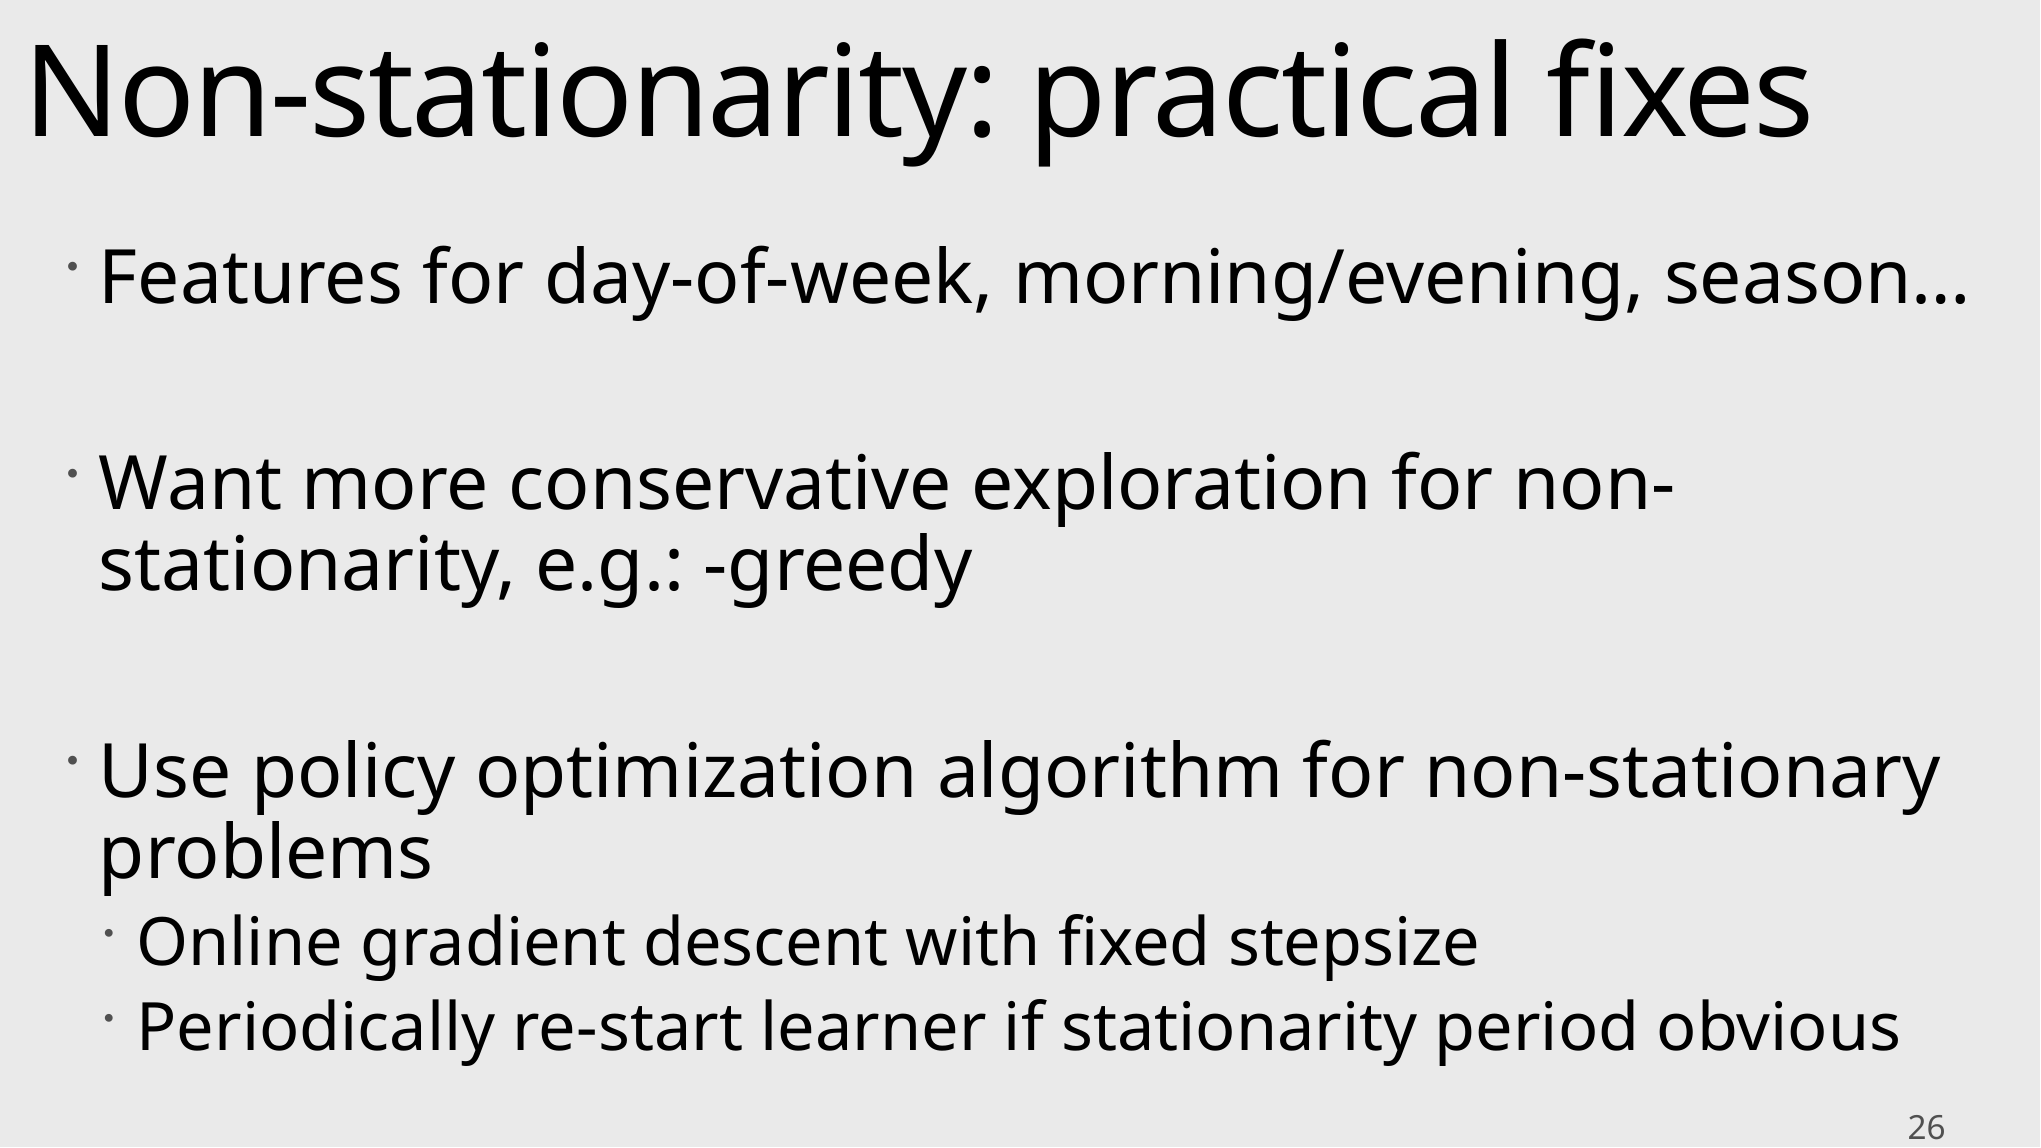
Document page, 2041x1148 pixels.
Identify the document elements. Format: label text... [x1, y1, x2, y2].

title Non-stationarity: practical fixes [0, 11, 1951, 162]
